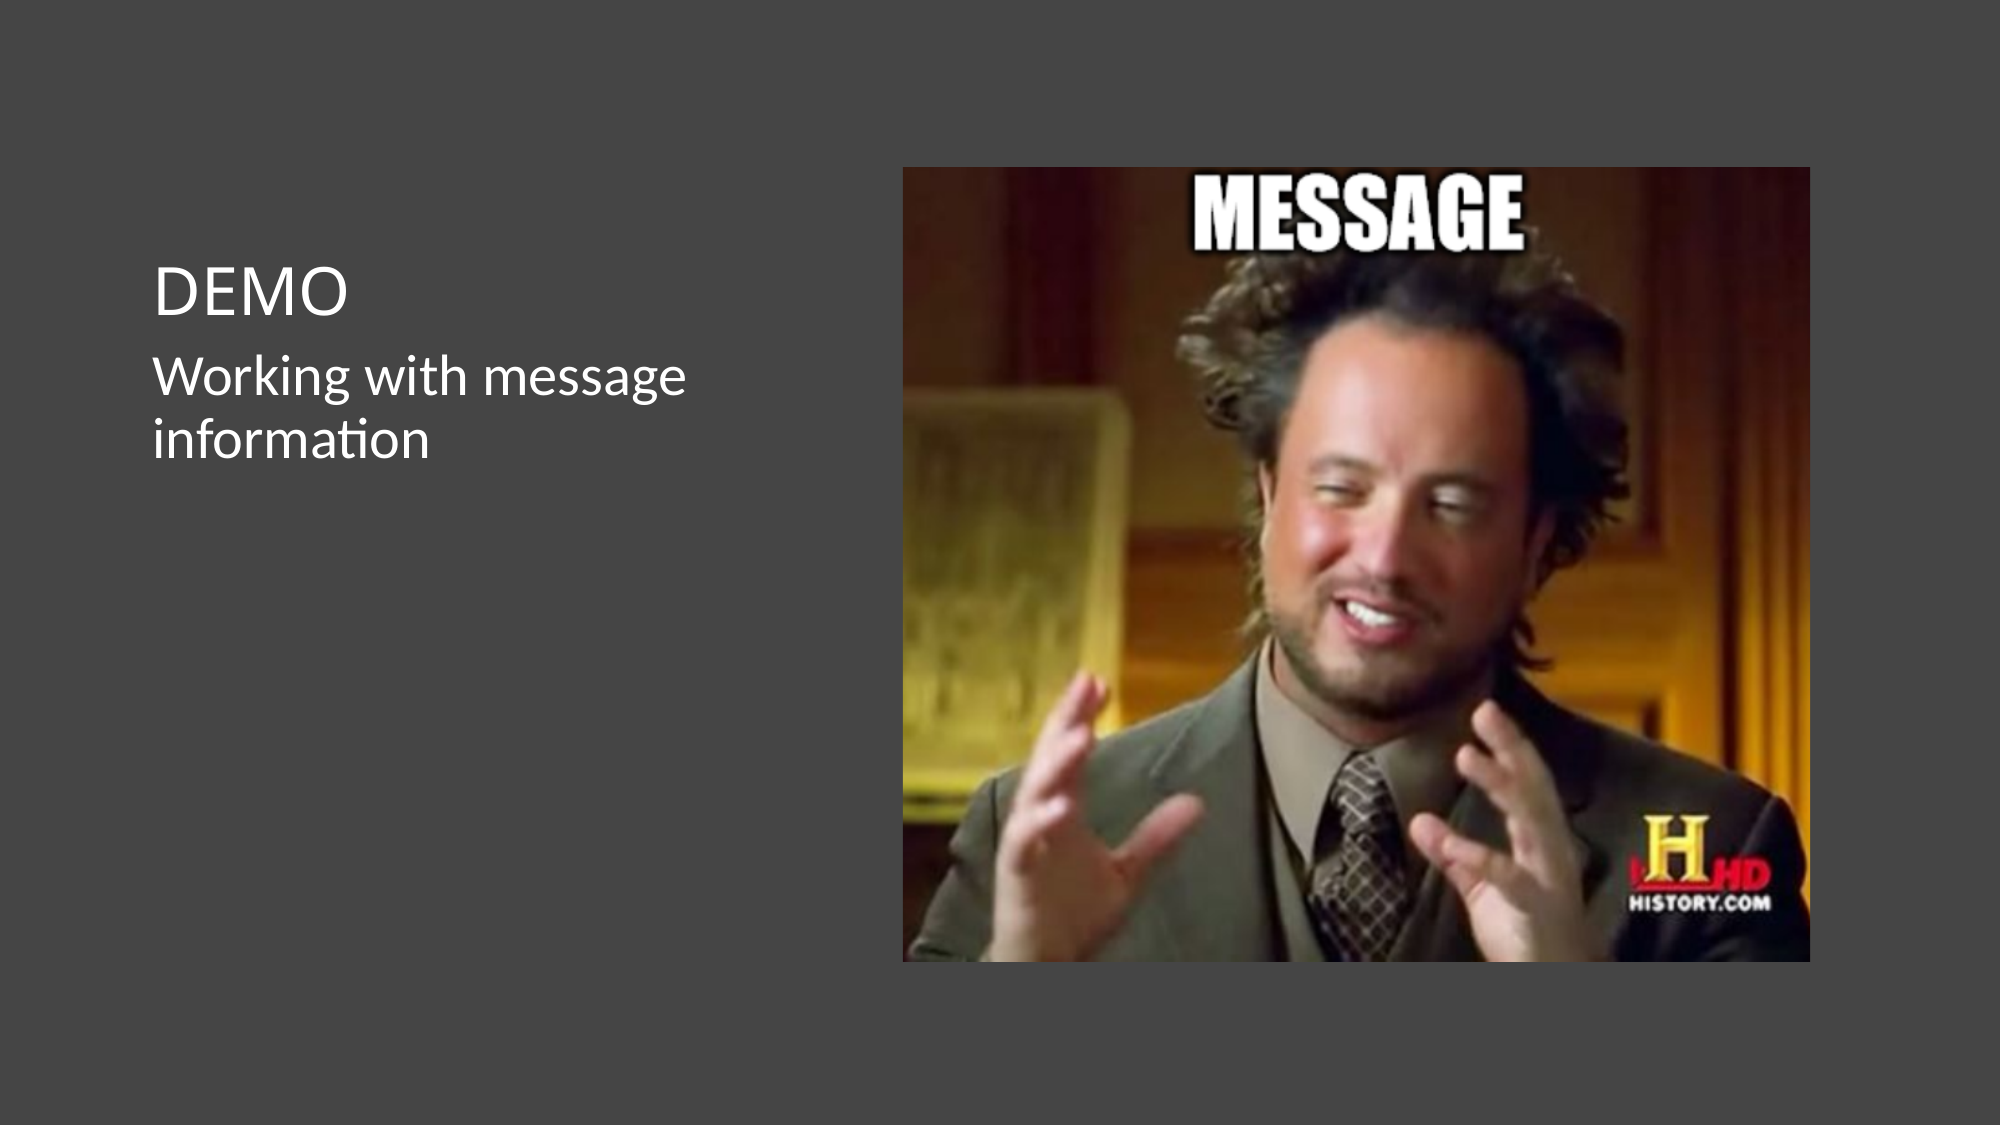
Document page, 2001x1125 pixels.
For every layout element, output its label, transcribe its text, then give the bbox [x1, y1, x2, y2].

title DEMO [137, 75, 783, 337]
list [902, 167, 1811, 962]
list Working with message information [137, 337, 783, 963]
